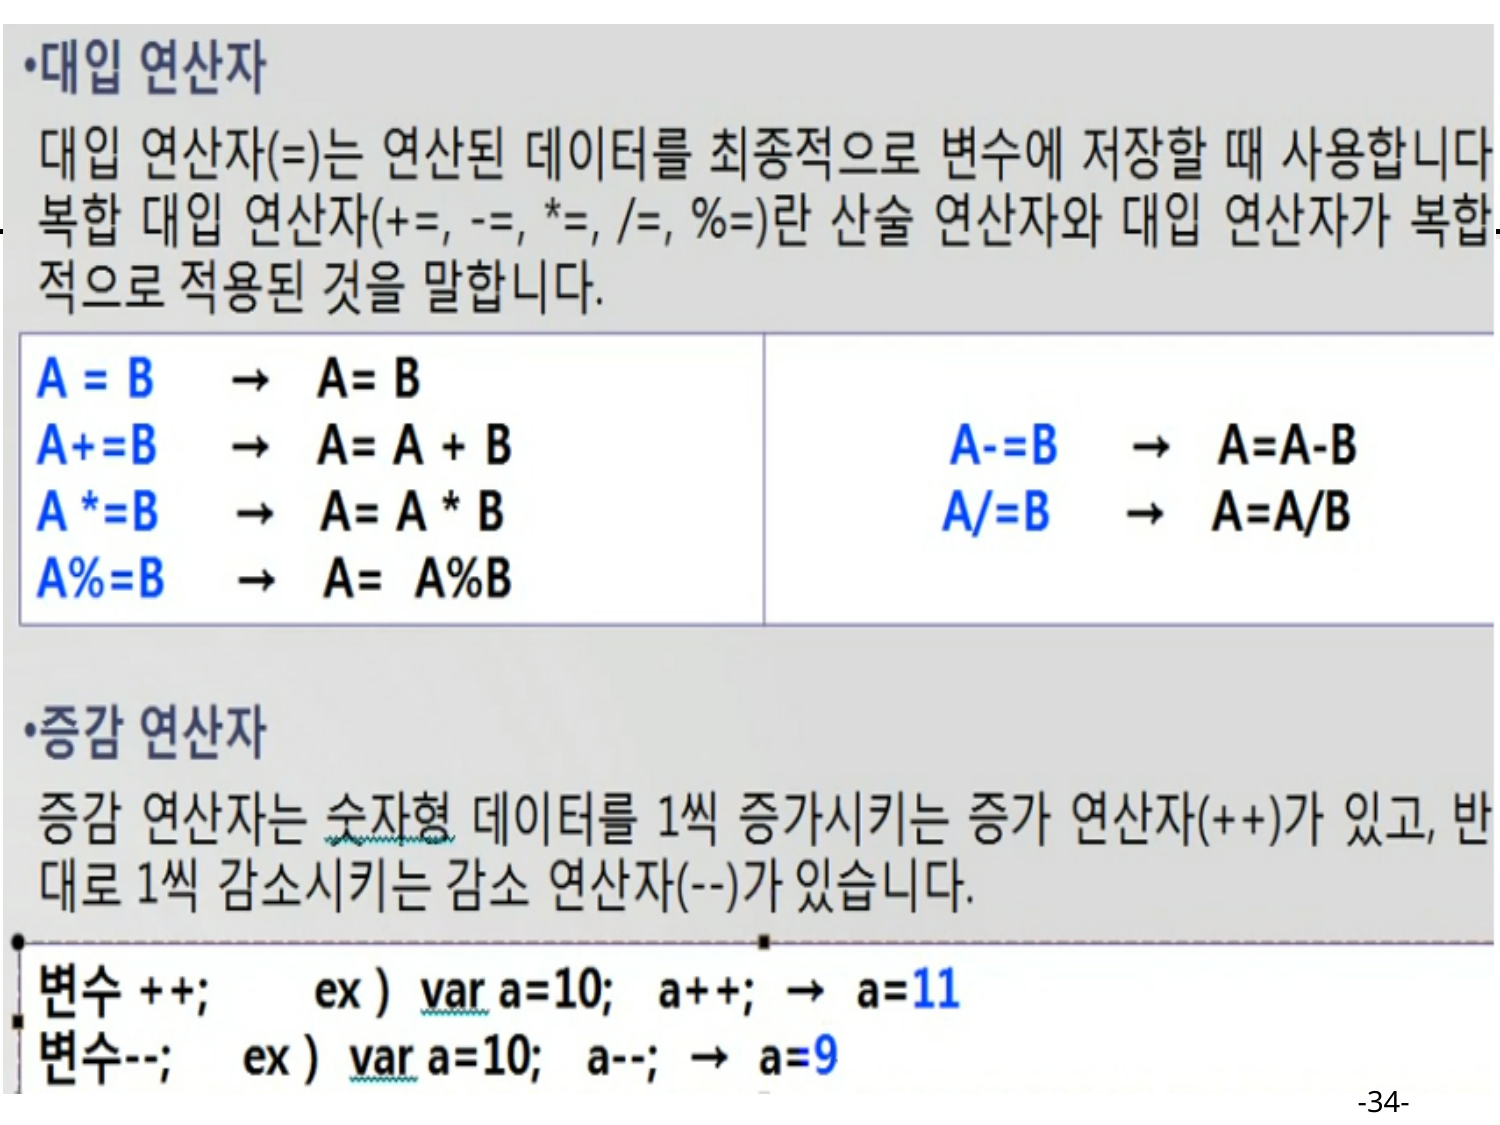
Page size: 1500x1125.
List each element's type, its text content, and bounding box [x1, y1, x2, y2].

slide_number -34- [1074, 1095, 1425, 1125]
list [3, 24, 1496, 1095]
